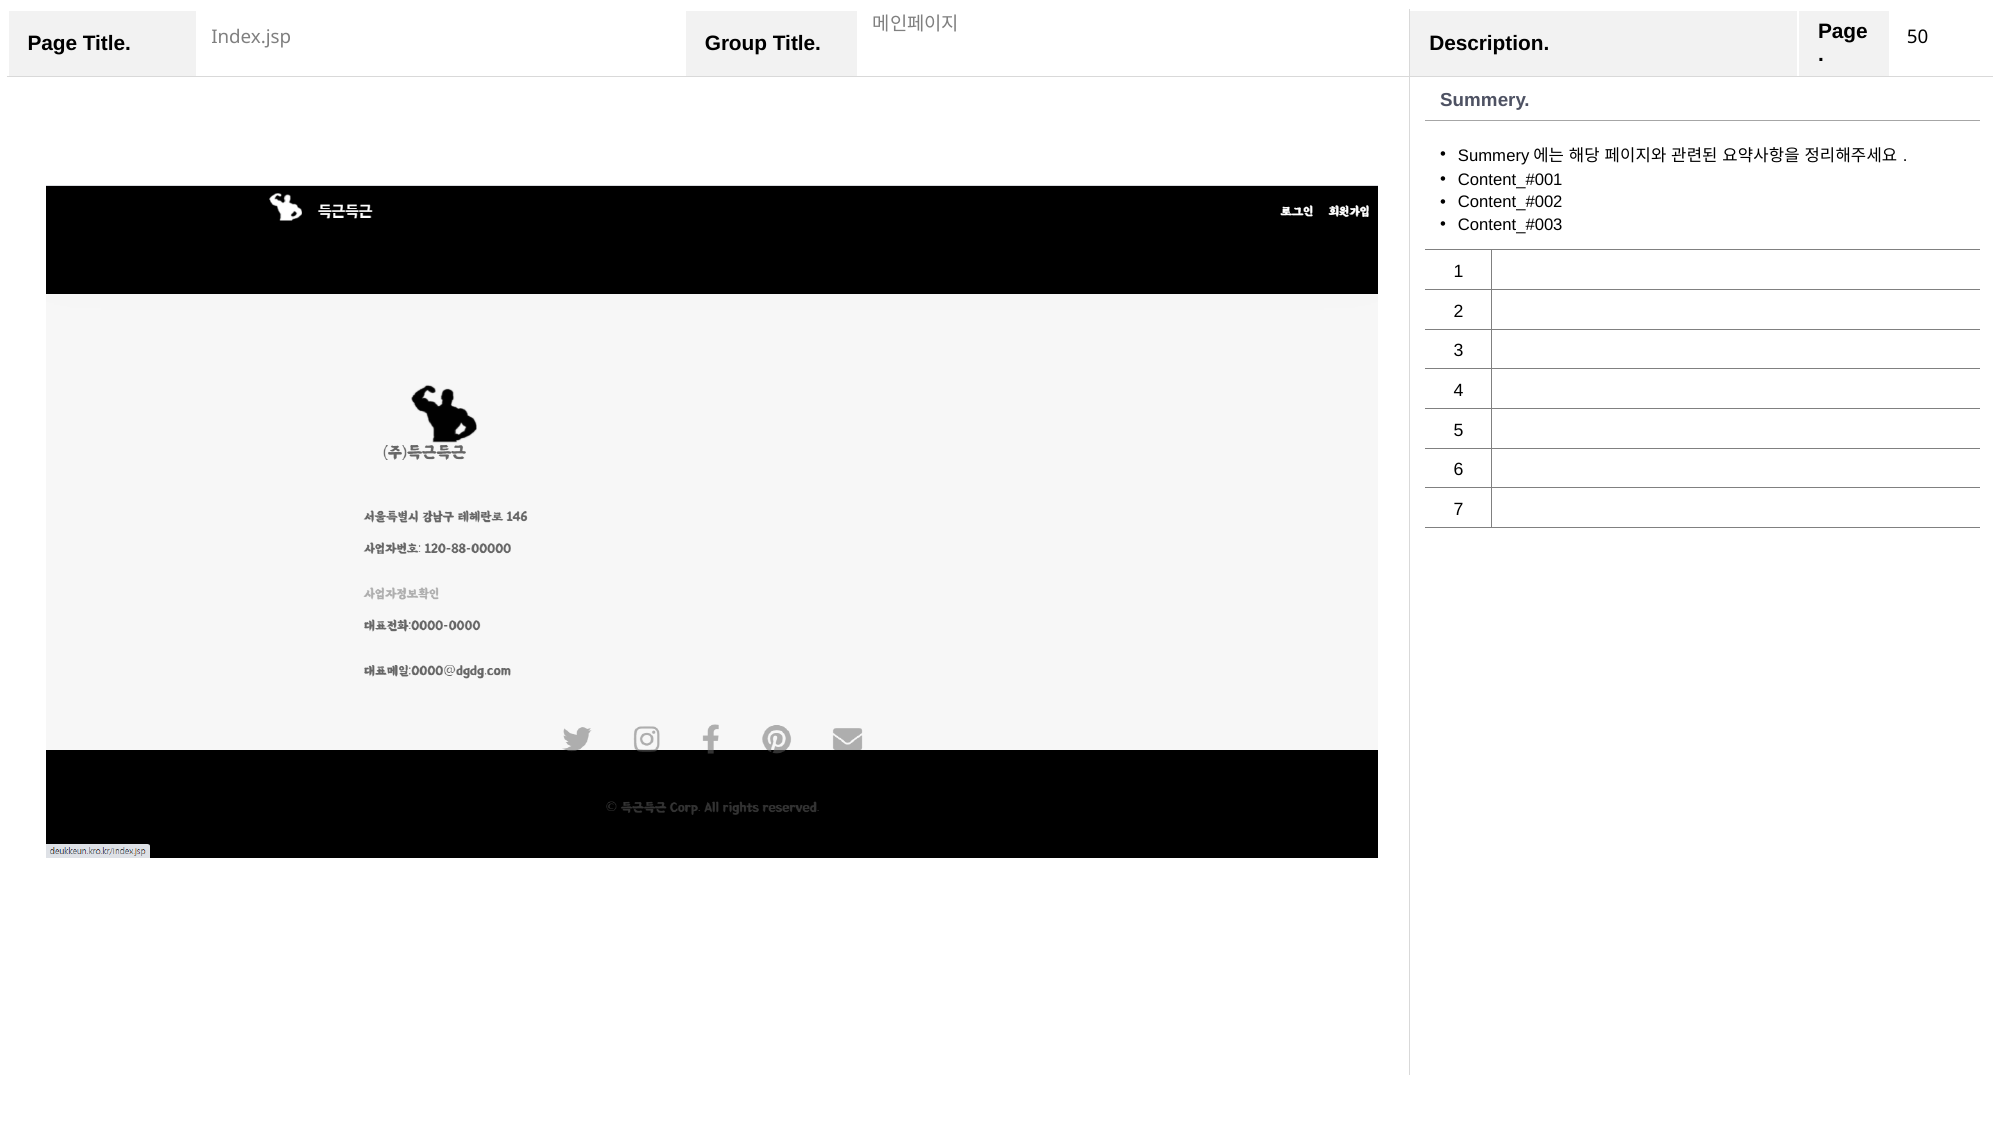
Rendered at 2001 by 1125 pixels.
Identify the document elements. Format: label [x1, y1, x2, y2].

list [858, 18, 1405, 55]
table_cell [1492, 250, 1980, 289]
table_cell [1492, 290, 1980, 329]
table_cell [1492, 449, 1980, 487]
picture [46, 184, 1379, 858]
table_cell [1492, 369, 1980, 408]
table_cell [1492, 488, 1980, 527]
table_cell [1425, 449, 1491, 487]
table_cell [1492, 330, 1980, 368]
table_header [1425, 78, 1980, 120]
table_cell [1425, 409, 1491, 448]
table_cell [1425, 290, 1491, 329]
list [196, 18, 684, 55]
table_cell [1425, 369, 1491, 408]
table_cell [1425, 330, 1491, 368]
table_cell [1425, 488, 1491, 527]
table_cell [1425, 121, 1980, 249]
table_cell [1425, 250, 1491, 289]
text_box [1892, 17, 2000, 58]
table_cell [1492, 409, 1980, 448]
